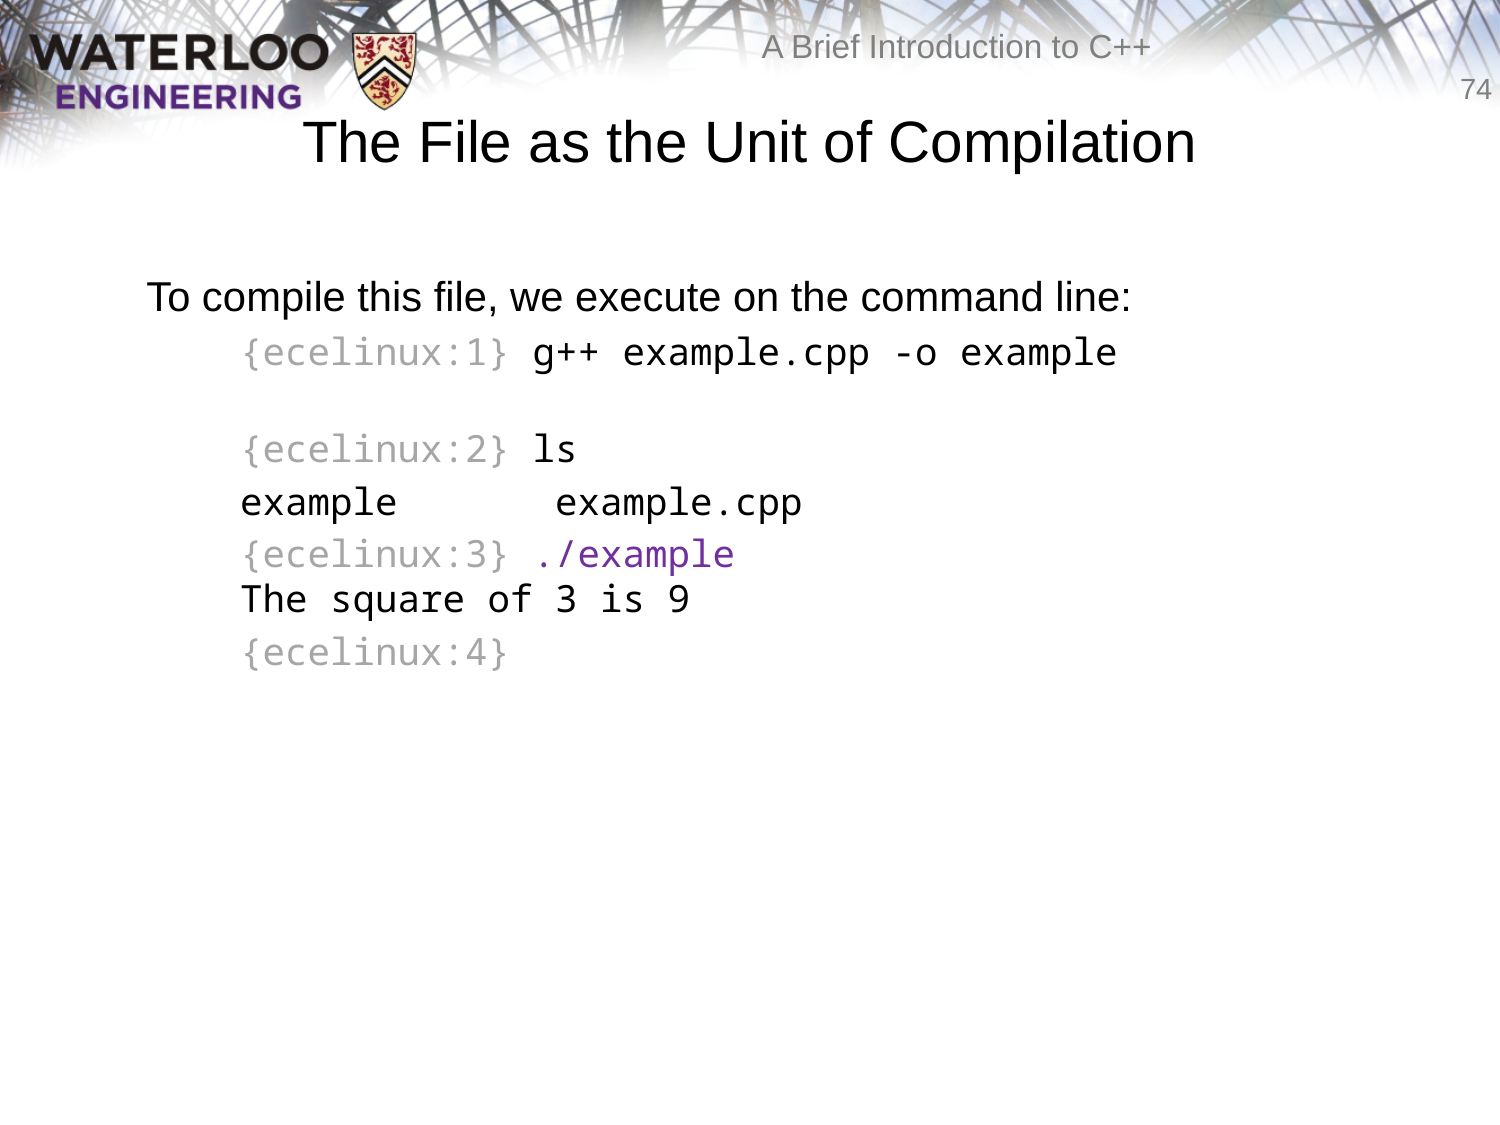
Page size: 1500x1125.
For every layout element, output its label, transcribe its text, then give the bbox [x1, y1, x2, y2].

list To compile this file, we execute on the command line: {ecelinux:1} g++ example.cpp -o example {ecelinux:2} ls example example.cpp {ecelinux:3} ./example The square of 3 is 9 {ecelinux:4} [74, 262, 1426, 1006]
picture [0, 0, 1500, 1125]
title The File as the Unit of Compilation [74, 44, 1426, 233]
